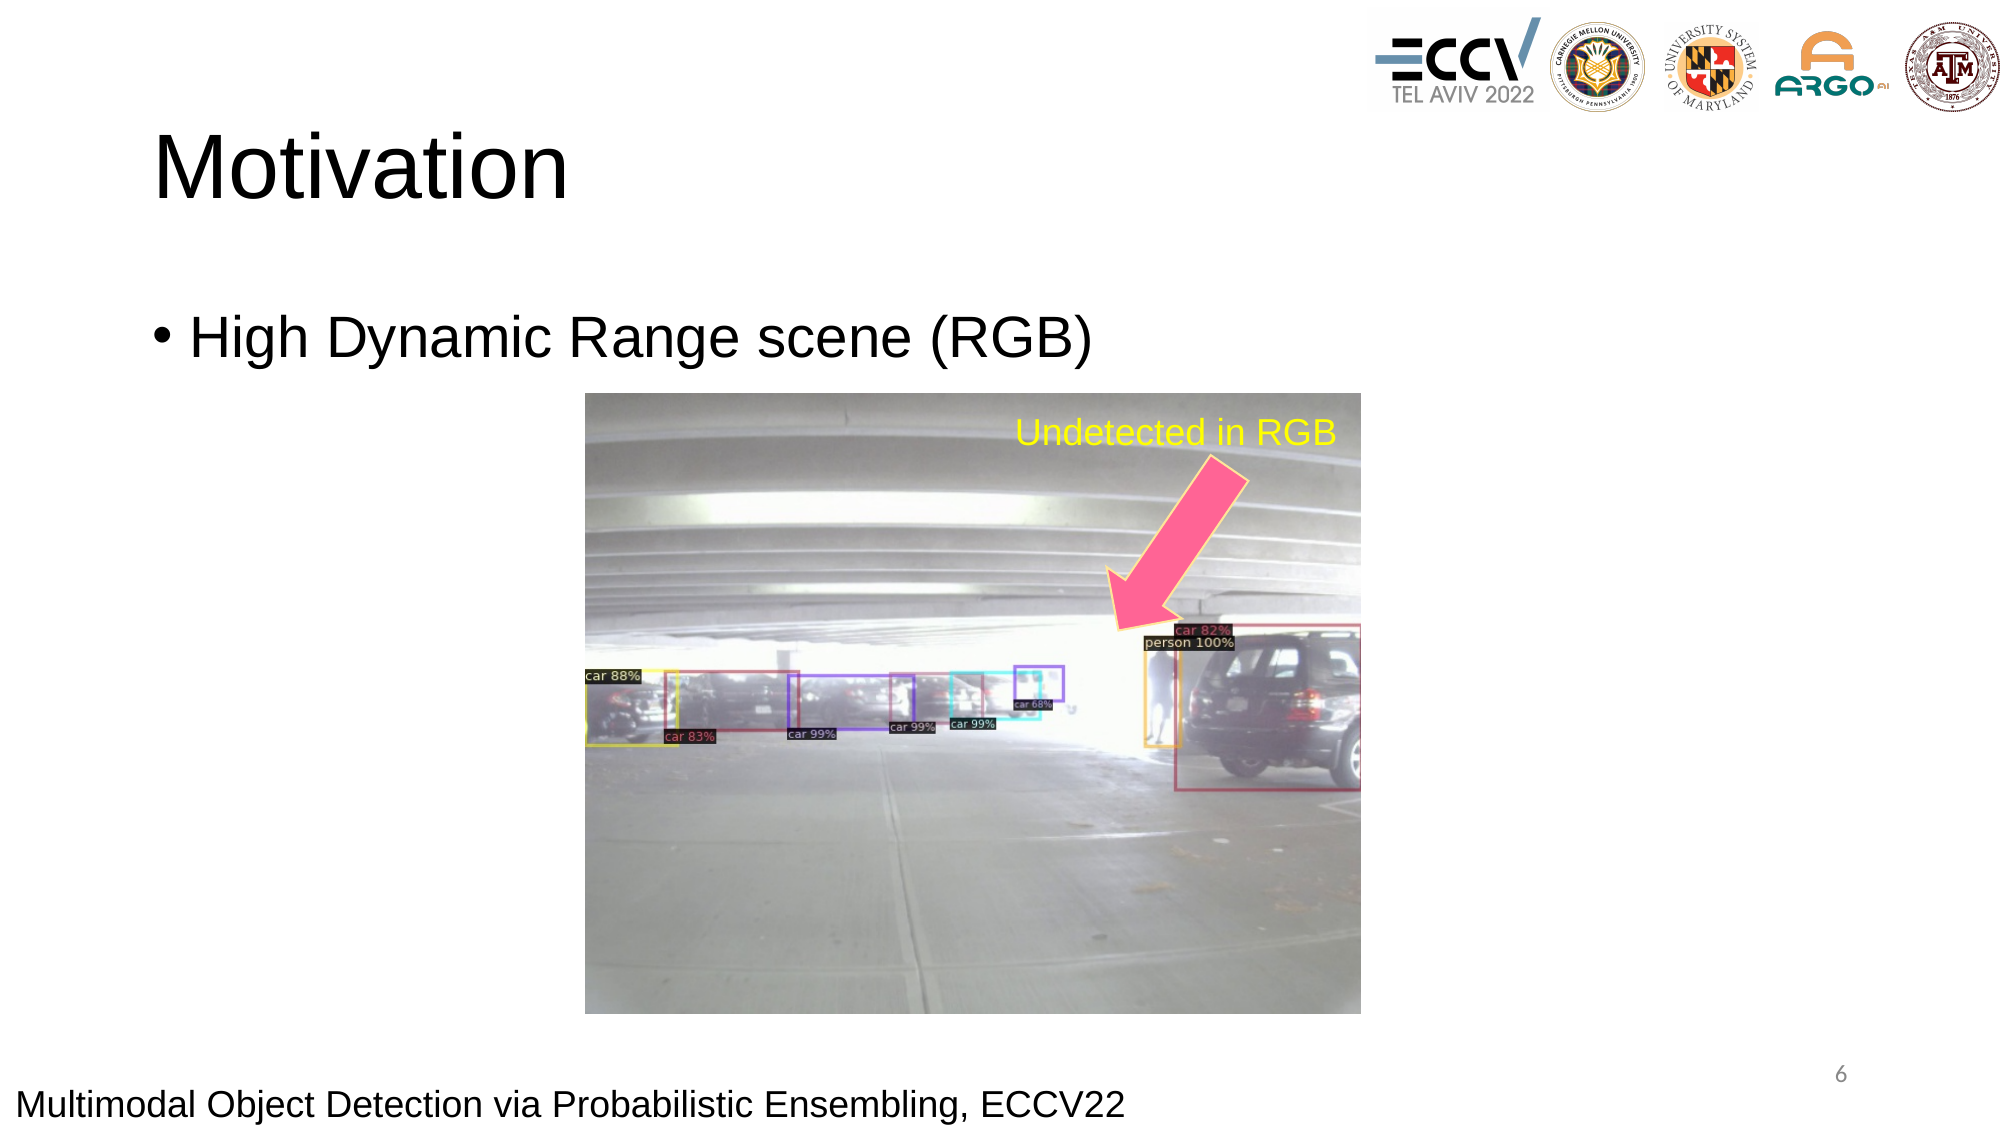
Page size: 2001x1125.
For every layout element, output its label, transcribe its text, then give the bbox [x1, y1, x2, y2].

picture [585, 393, 1361, 1014]
title Motivation [137, 59, 1863, 278]
list High Dynamic Range scene (RGB) [137, 299, 1863, 1014]
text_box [1366, 6, 2000, 112]
text_box Multimodal Object Detection via Probabilistic Ensembling, ECCV22 [0, 1072, 1182, 1125]
slide_number ‹#› [1412, 1042, 1863, 1103]
